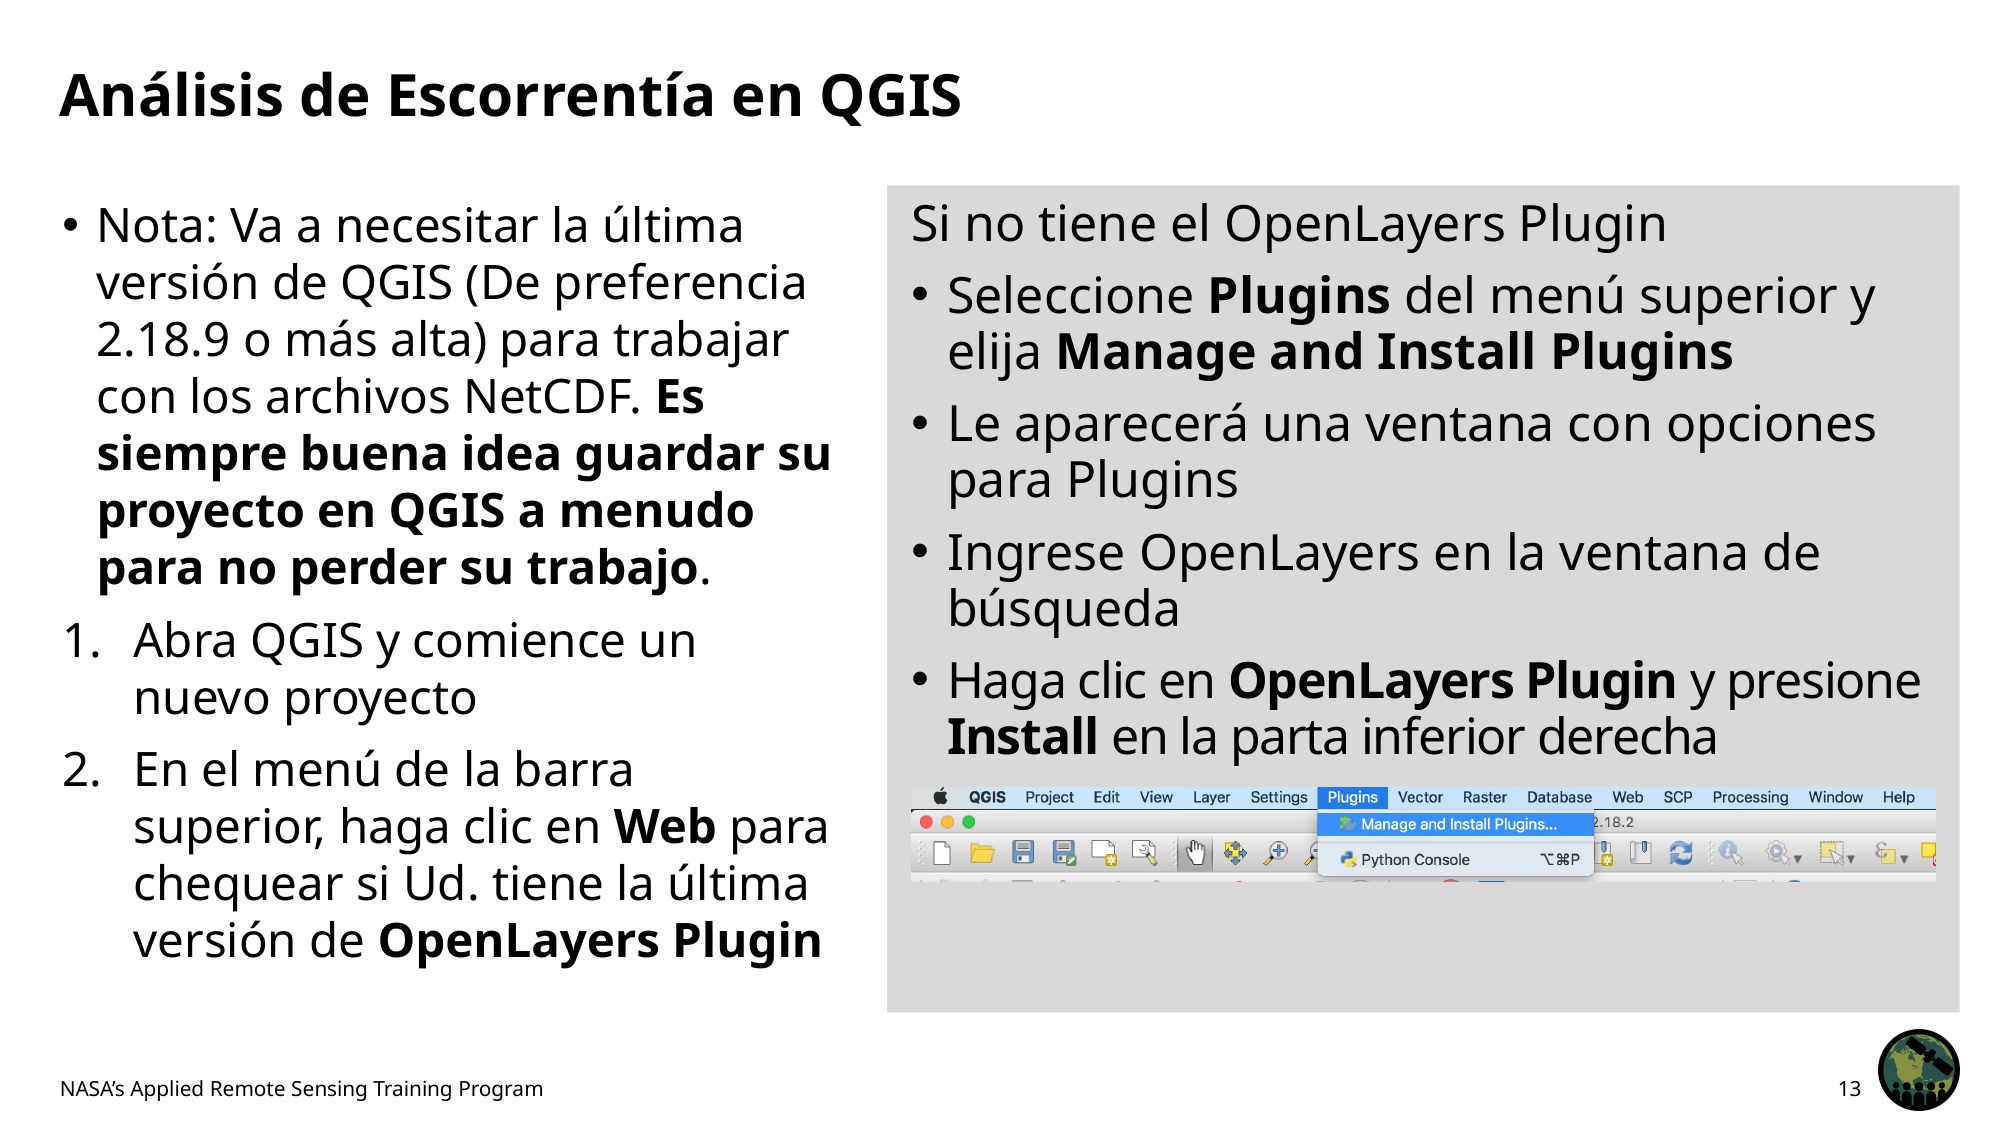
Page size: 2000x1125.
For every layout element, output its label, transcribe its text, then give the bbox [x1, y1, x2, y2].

list Nota: Va a necesitar la última versión de QGIS (De preferencia 2.18.9 o más alta) para trabajar con los archivos NetCDF. Es siempre buena idea guardar su proyecto en QGIS a menudo para no perder su trabajo. Abra QGIS y comience un nuevo proyecto En el menú de la barra superior, haga clic en Web para chequear si Ud. tiene la última versión de OpenLayers Plugin [39, 185, 857, 1050]
picture [1878, 1029, 1960, 1111]
title Análisis de Escorrentía en QGIS [39, 45, 1960, 140]
list Si no tiene el OpenLayers Plugin Seleccione Plugins del menú superior y elija Manage and Install Plugins Le aparecerá una ventana con opciones para Plugins Ingrese OpenLayers en la ventana de búsqueda Haga clic en OpenLayers Plugin y presione Install en la parta inferior derecha [887, 185, 1960, 1013]
picture [910, 787, 1936, 882]
